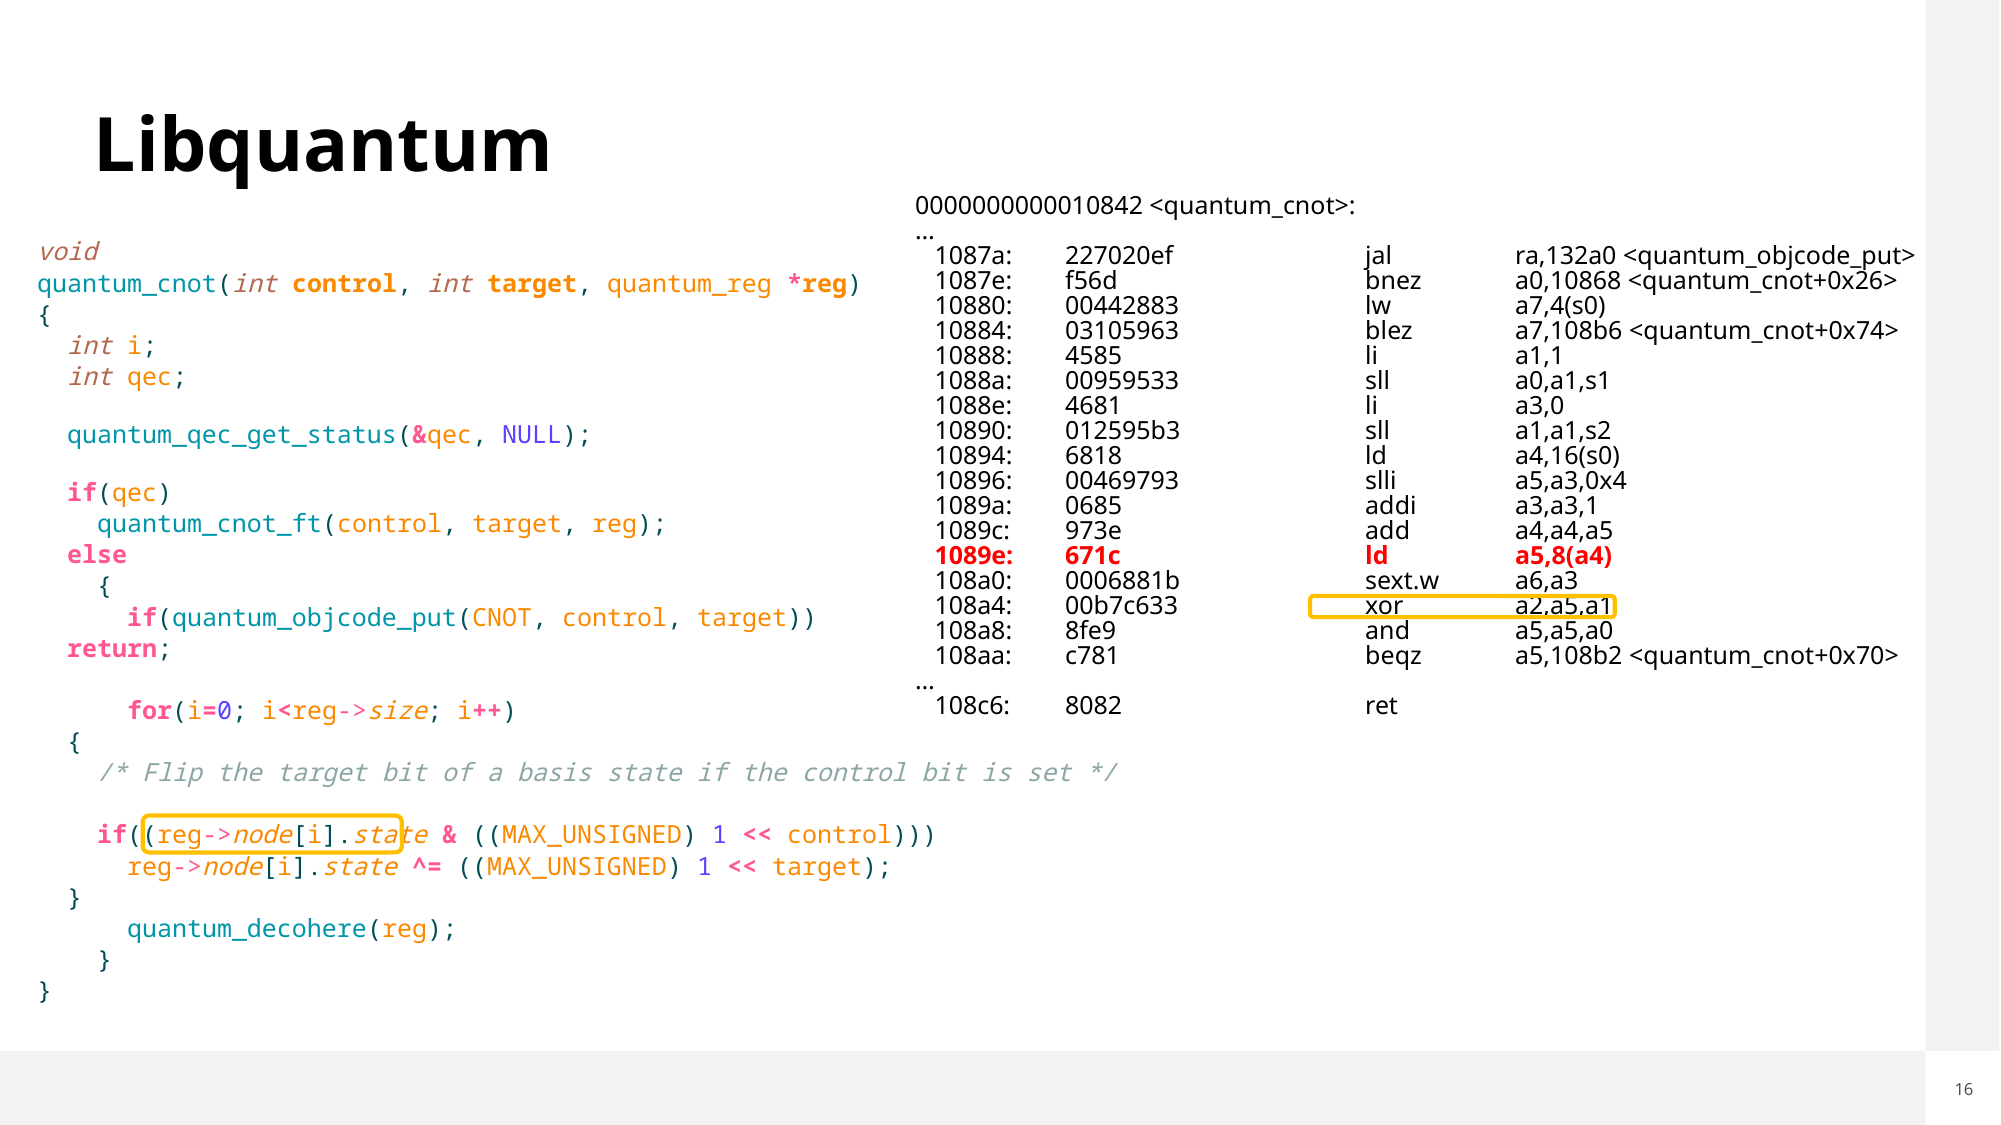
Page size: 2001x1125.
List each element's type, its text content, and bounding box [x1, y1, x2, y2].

text_box [140, 813, 404, 855]
title Libquantum [93, 83, 1901, 212]
text_box 0000000000010842 <quantum_cnot>: … 1087a: 227020ef jal ra,132a0 <quantum_objcode_put> 1087e: f56d bnez a0,10868 <quantum_cnot+0x26> 10880: 00442883 lw a7,4(s0) 10884: 03105963 blez a7,108b6 <quantum_cnot+0x74> 10888: 4585 li a1,1 1088a: 00959533 sll a0,a1,s1 1088e: 4681 li a3,0 10890: 012595b3 sll a1,a1,s2 10894: 6818 ld a4,16(s0) 10896: 00469793 slli a5,a3,0x4 1089a: 0685 addi a3,a3,1 1089c: 973e add a4,a4,a5 1089e: 671c ld a5,8(a4) 108a0: 0006881b sext.w a6,a3 108a4: 00b7c633 xor a2,a5,a1 108a8: 8fe9 and a5,a5,a0 108aa: c781 beqz a5,108b2 <quantum_cnot+0x70> … 108c6: 8082 ret [900, 190, 2000, 728]
text_box void quantum_cnot(int control, int target, quantum_reg *reg) { int i; int qec; quantum_qec_get_status(&qec, NULL); if(qec) quantum_cnot_ft(control, target, reg); else { if(quantum_objcode_put(CNOT, control, target)) return; for(i=0; i<reg->size; i++) { /* Flip the target bit of a basis state if the control bit is set */ if((reg->node[i].state & ((MAX_UNSIGNED) 1 << control))) reg->node[i].state ^= ((MAX_UNSIGNED) 1 << target); } quantum_decohere(reg); } } [22, 232, 1310, 1013]
text_box [1307, 593, 1617, 620]
